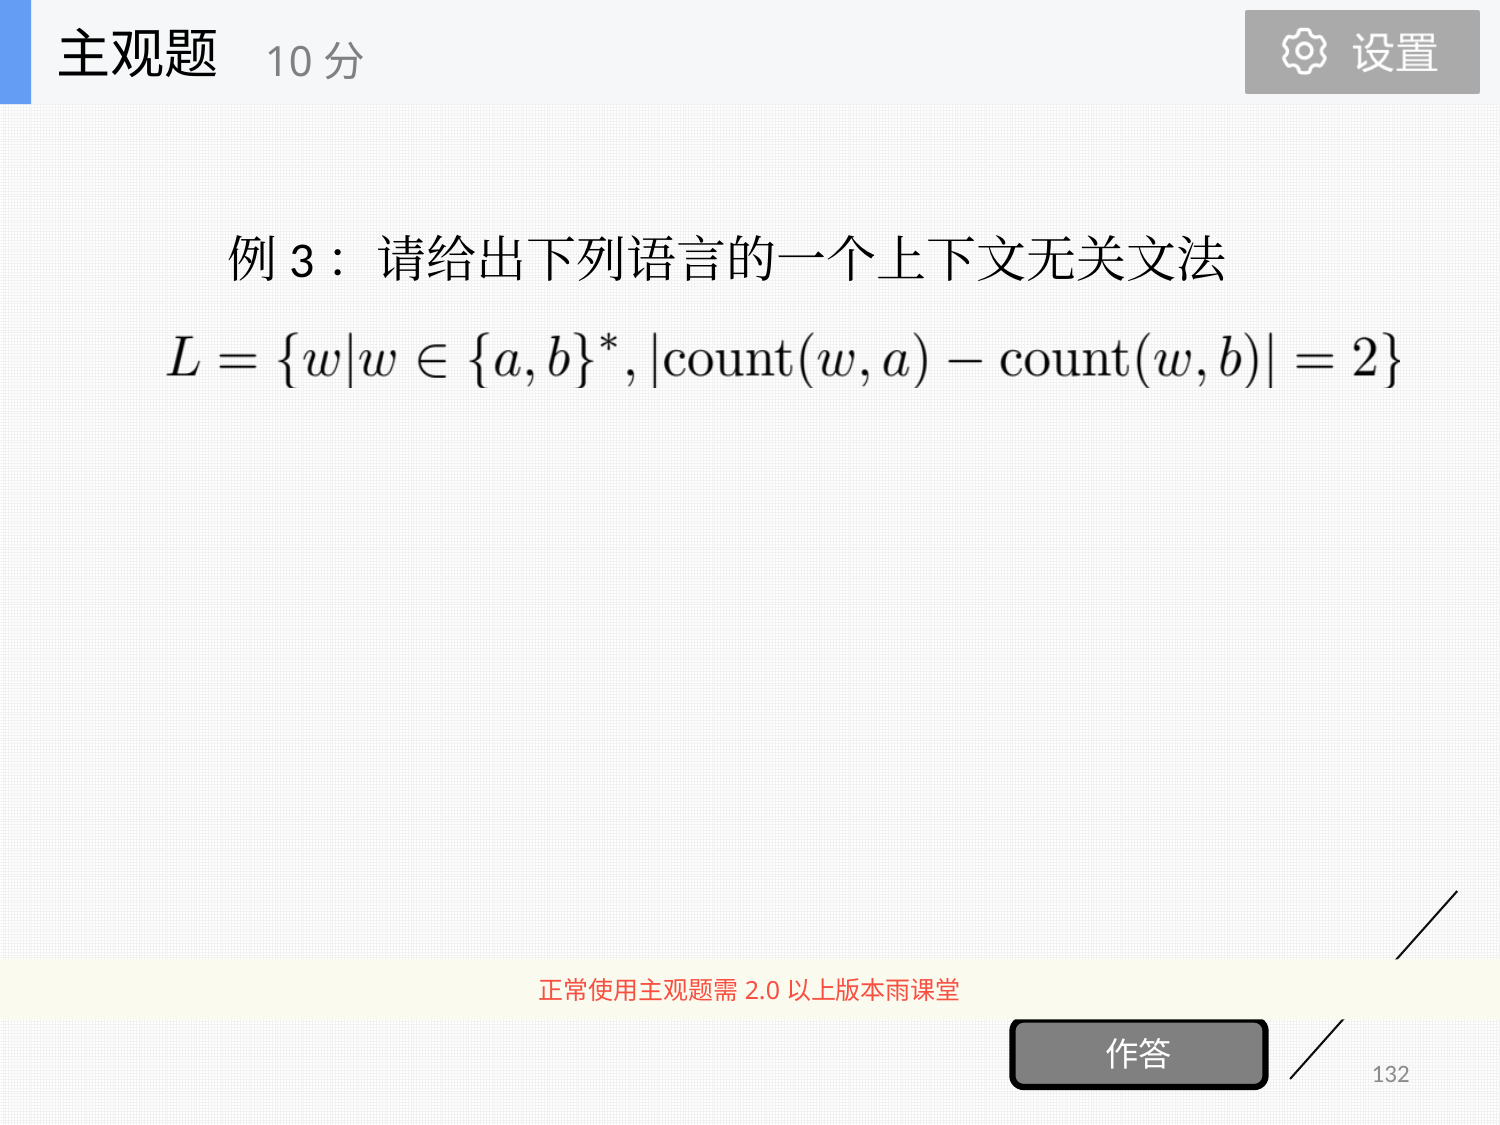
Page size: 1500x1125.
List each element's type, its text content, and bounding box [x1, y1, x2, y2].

text_box 例3：请给出下列语言的一个上下文无关文法 [212, 219, 1313, 295]
picture [1245, 10, 1480, 94]
slide_number 132 [1074, 1042, 1425, 1103]
text_box 作答 [1010, 1022, 1268, 1090]
picture [165, 330, 1401, 388]
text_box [0, 0, 1500, 105]
text_box 正常使用主观题需2.0以上版本雨课堂 [0, 957, 1500, 1022]
